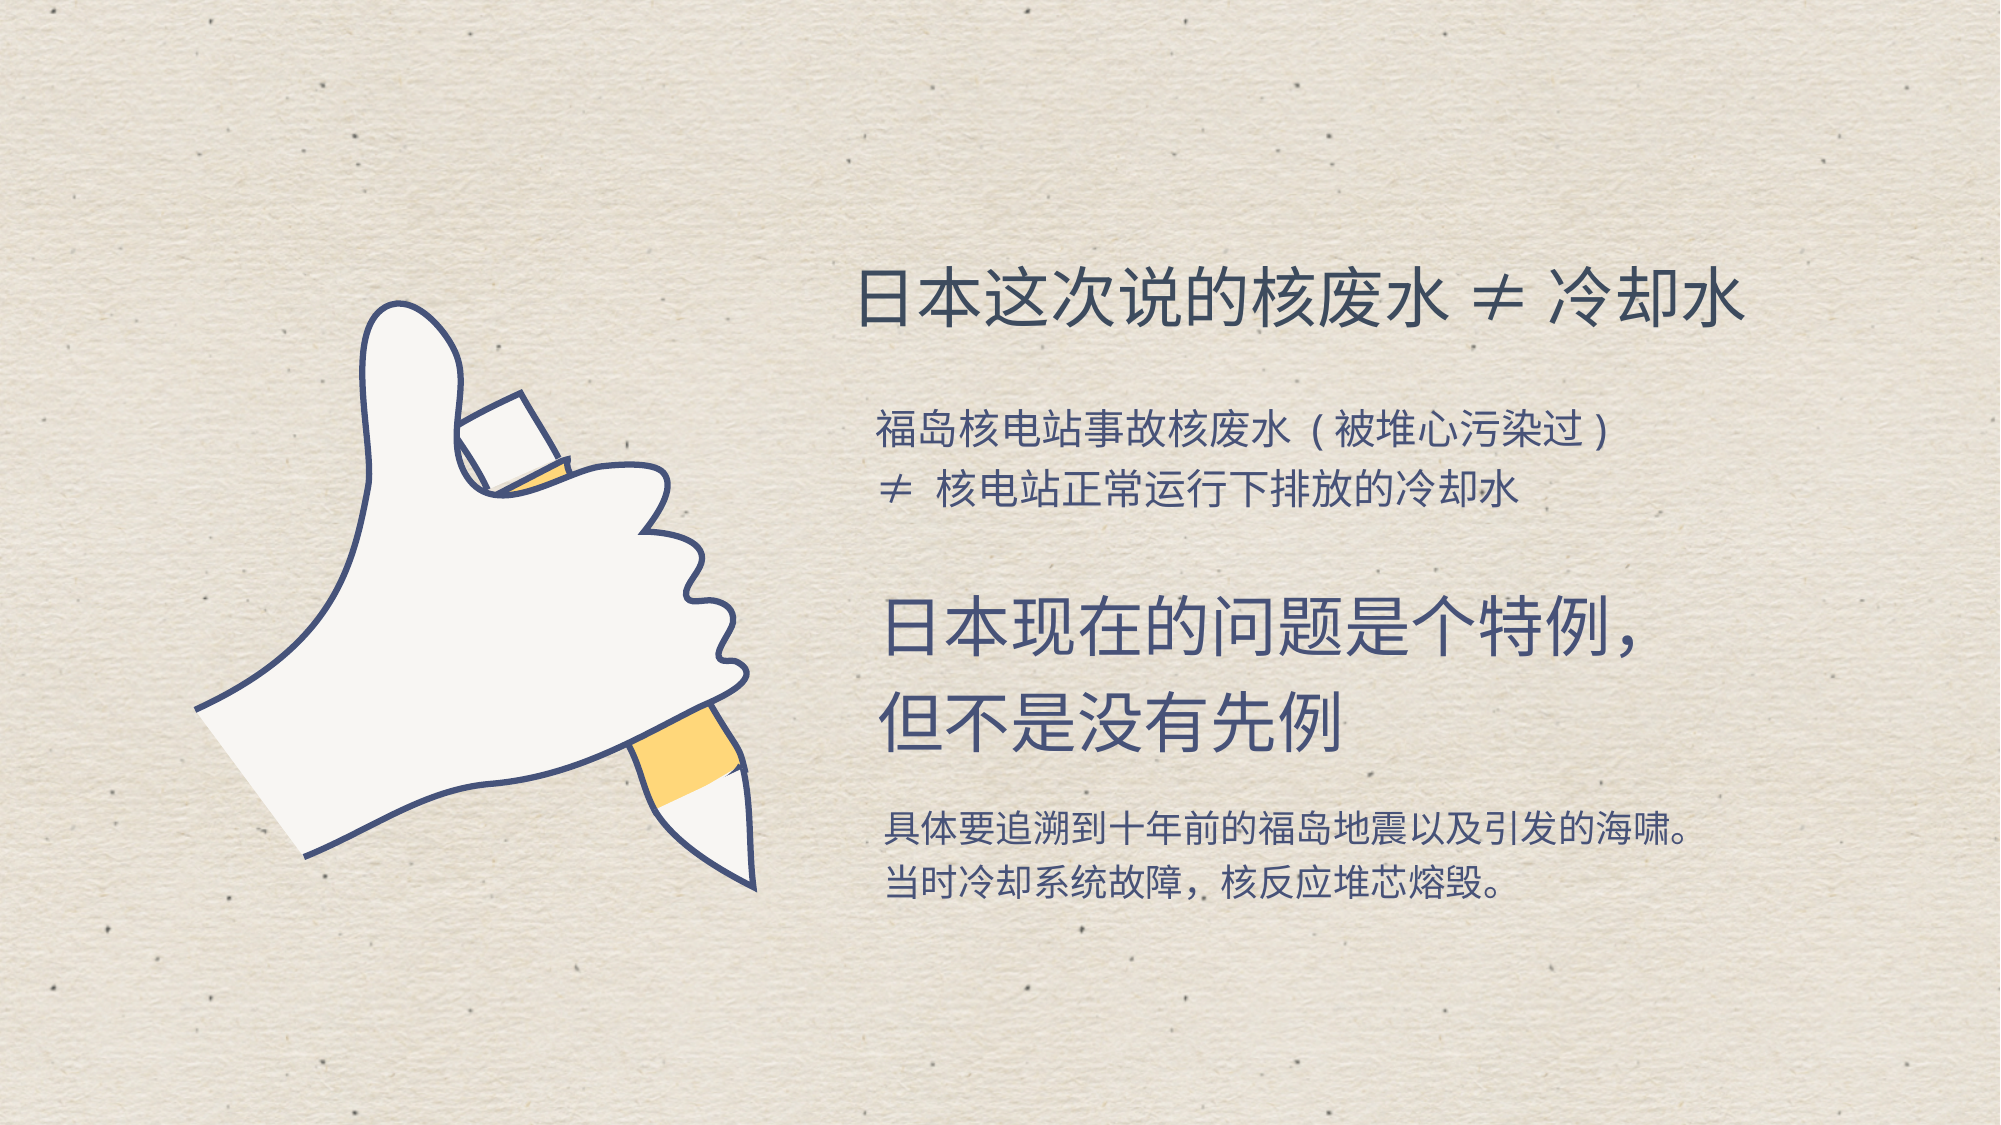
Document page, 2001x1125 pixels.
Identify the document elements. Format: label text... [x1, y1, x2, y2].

text_box 日本这次说的核废水 ≠ 冷却水 [835, 248, 1763, 343]
text_box 福岛核电站事故核废水 (被堆心污染过) ≠ 核电站正常运行下排放的冷却水 [868, 386, 1730, 579]
picture [0, 0, 2000, 1125]
text_box 具体要追溯到十年前的福岛地震以及引发的海啸。 当时冷却系统故障，核反应堆芯熔毁。 [868, 788, 1870, 912]
text_box 日本现在的问题是个特例， 但不是没有先例 [862, 561, 1694, 768]
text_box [156, 320, 682, 920]
